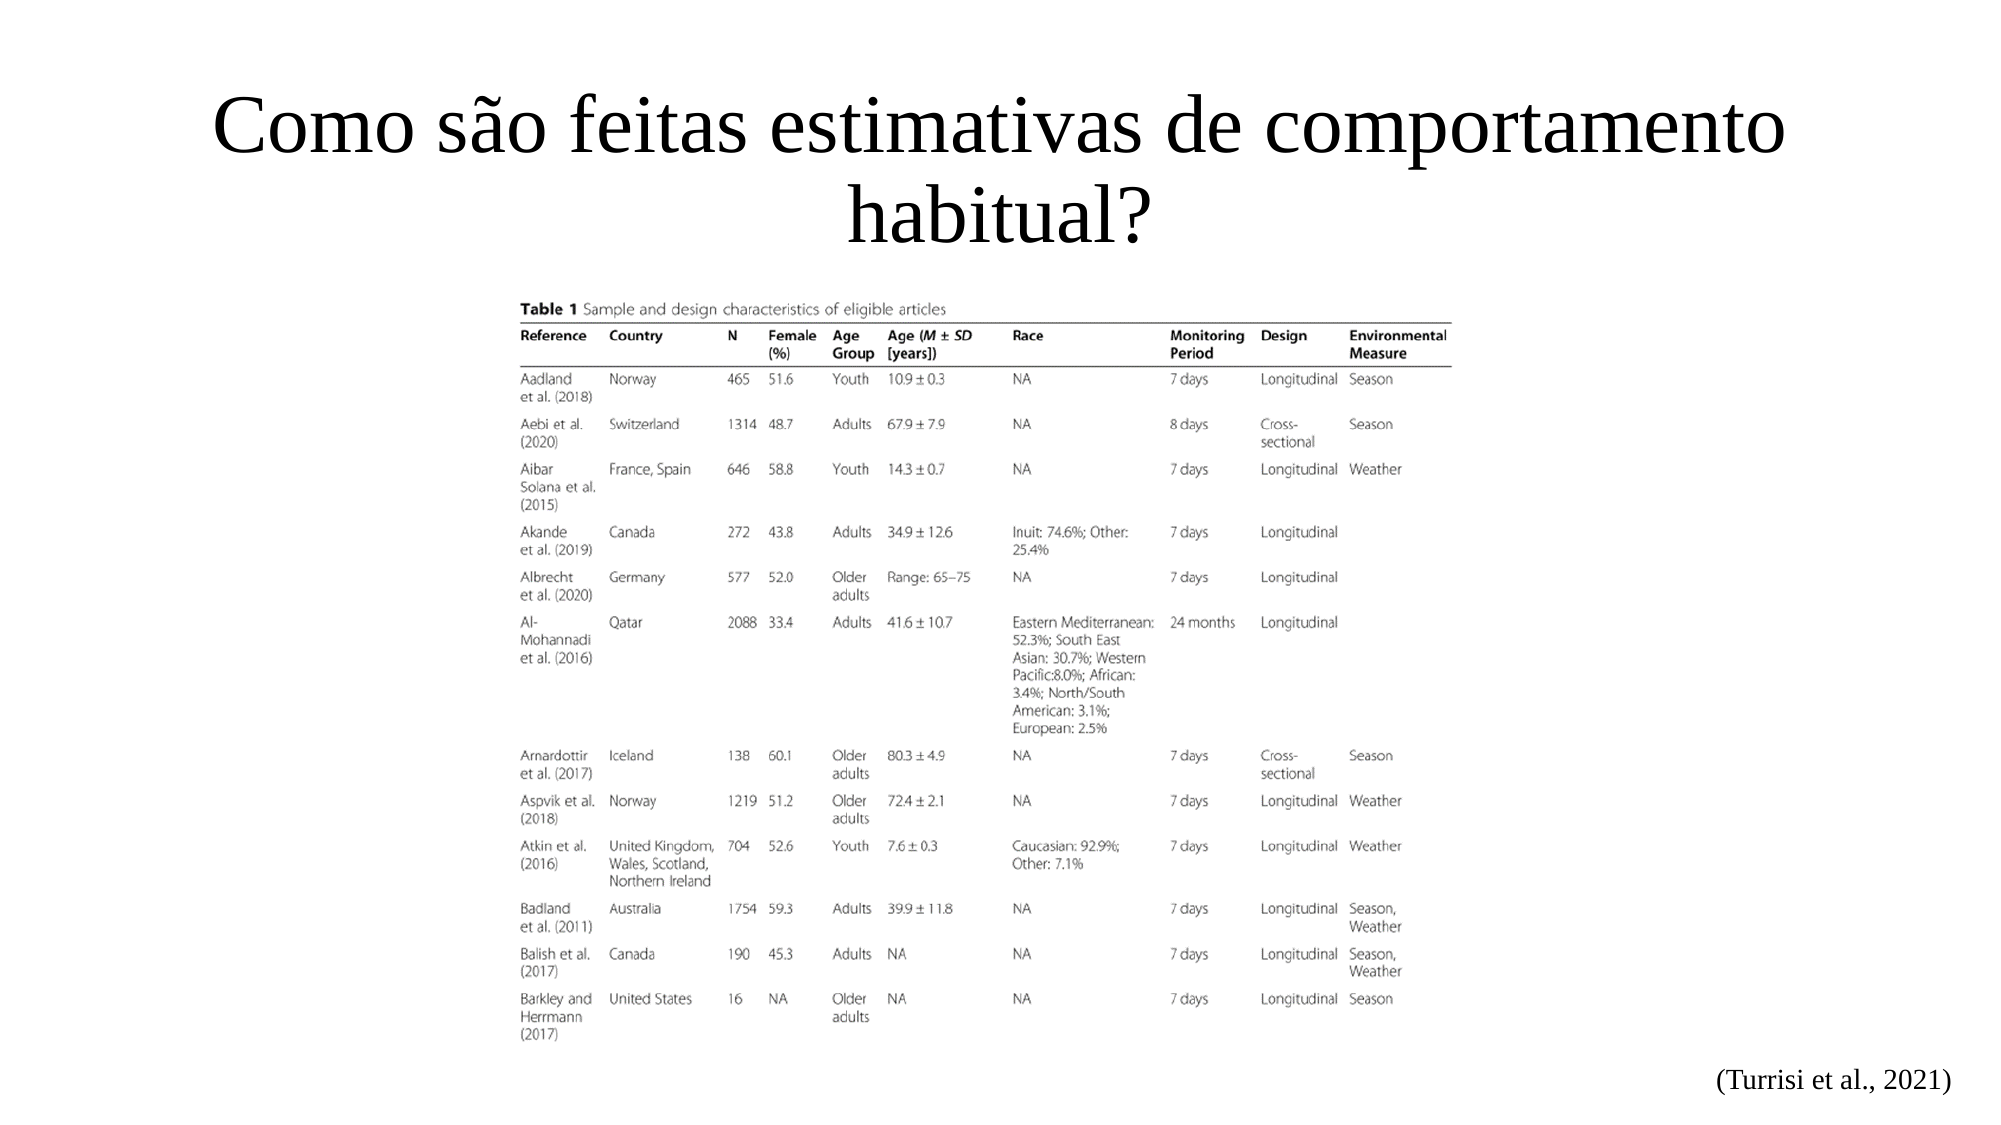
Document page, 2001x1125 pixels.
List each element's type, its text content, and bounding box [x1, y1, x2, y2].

title Como são feitas estimativas de comportamento habitual? [137, 59, 1865, 281]
picture [498, 280, 1503, 1053]
text_box (Turrisi et al., 2021) [1701, 1052, 1982, 1103]
